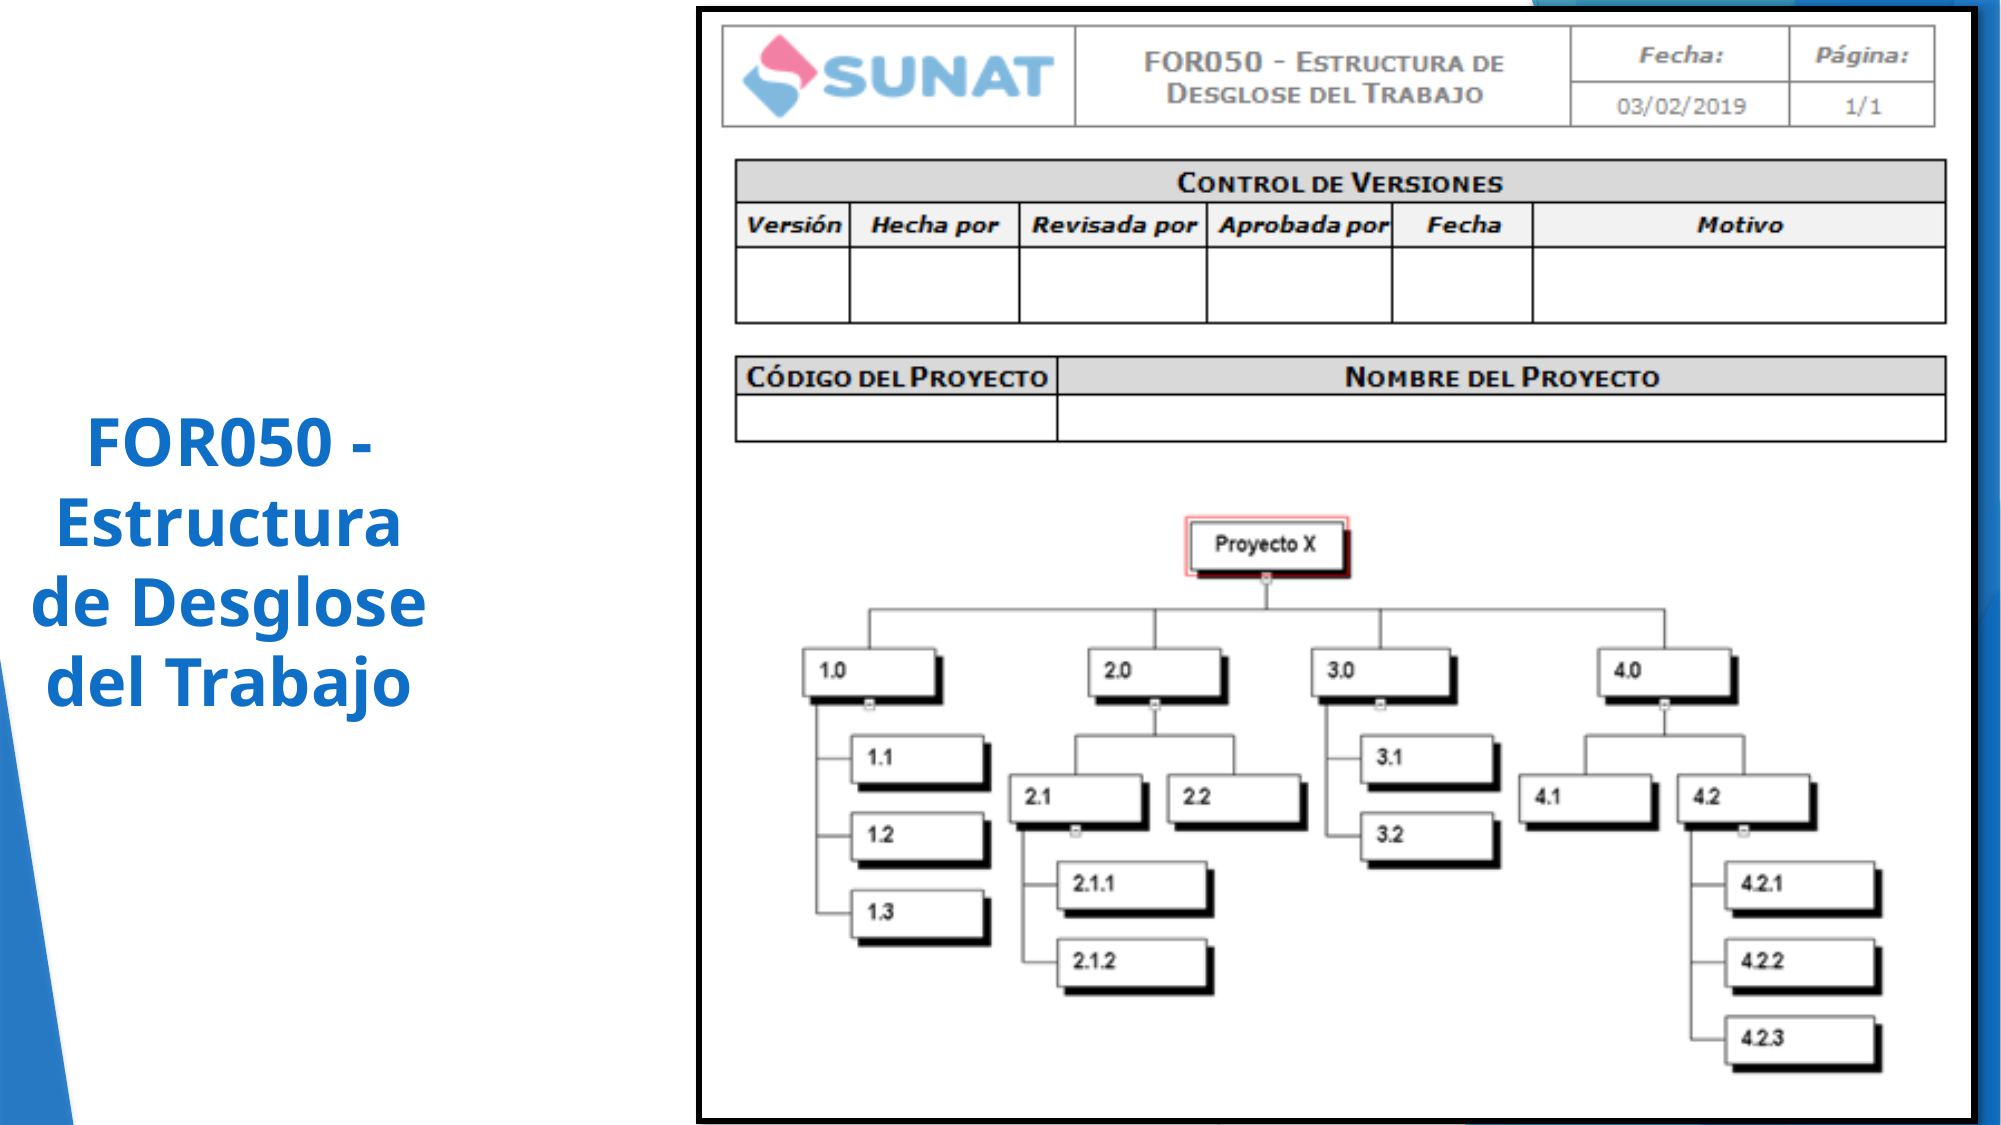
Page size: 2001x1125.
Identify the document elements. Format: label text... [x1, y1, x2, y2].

picture [701, 11, 1972, 1119]
title FOR050 - Estructura de Desglose del Trabajo [0, 391, 459, 734]
